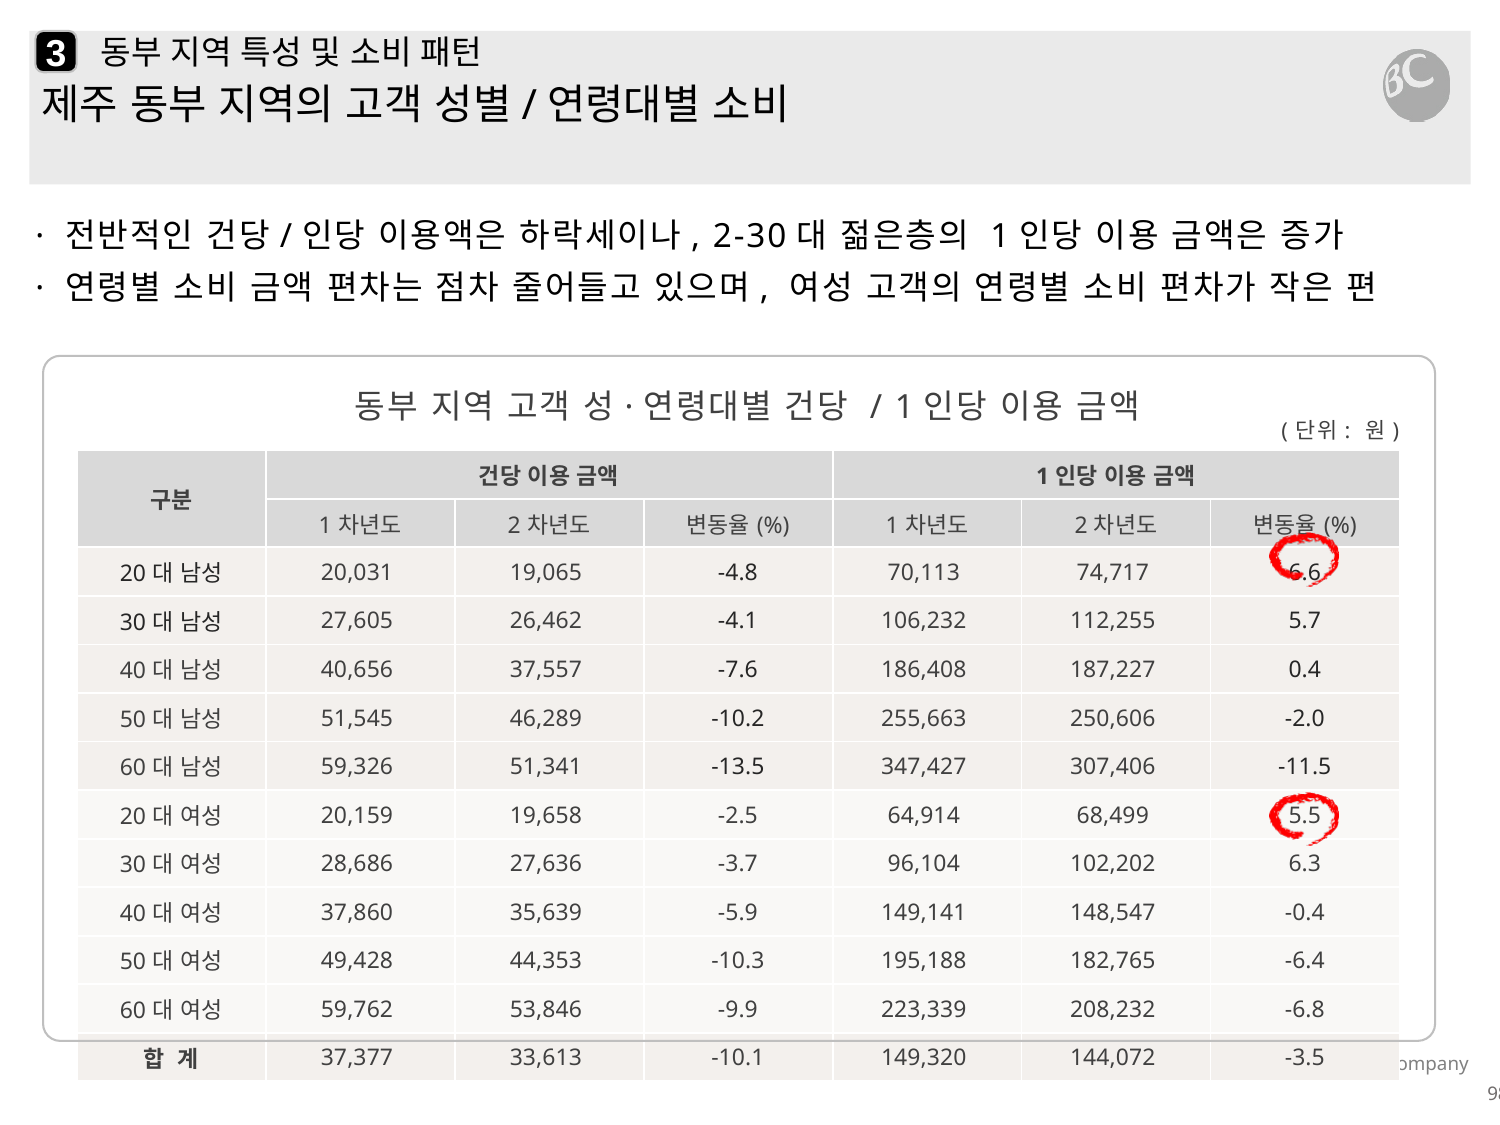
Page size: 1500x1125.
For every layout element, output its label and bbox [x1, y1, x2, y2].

picture [1269, 532, 1340, 587]
text_box [41, 355, 1454, 1042]
table_cell [267, 1042, 454, 1080]
table_cell [1211, 1042, 1399, 1080]
text_box [33, 28, 79, 75]
table_cell [834, 1042, 1021, 1080]
picture [1269, 792, 1340, 847]
list [41, 83, 1376, 131]
table_cell [1022, 1042, 1210, 1080]
title [37, 30, 1372, 76]
text_box [23, 190, 1436, 327]
picture [1383, 49, 1450, 122]
table_cell [78, 1042, 265, 1080]
table_cell [645, 1042, 832, 1080]
table_cell [456, 1042, 643, 1080]
